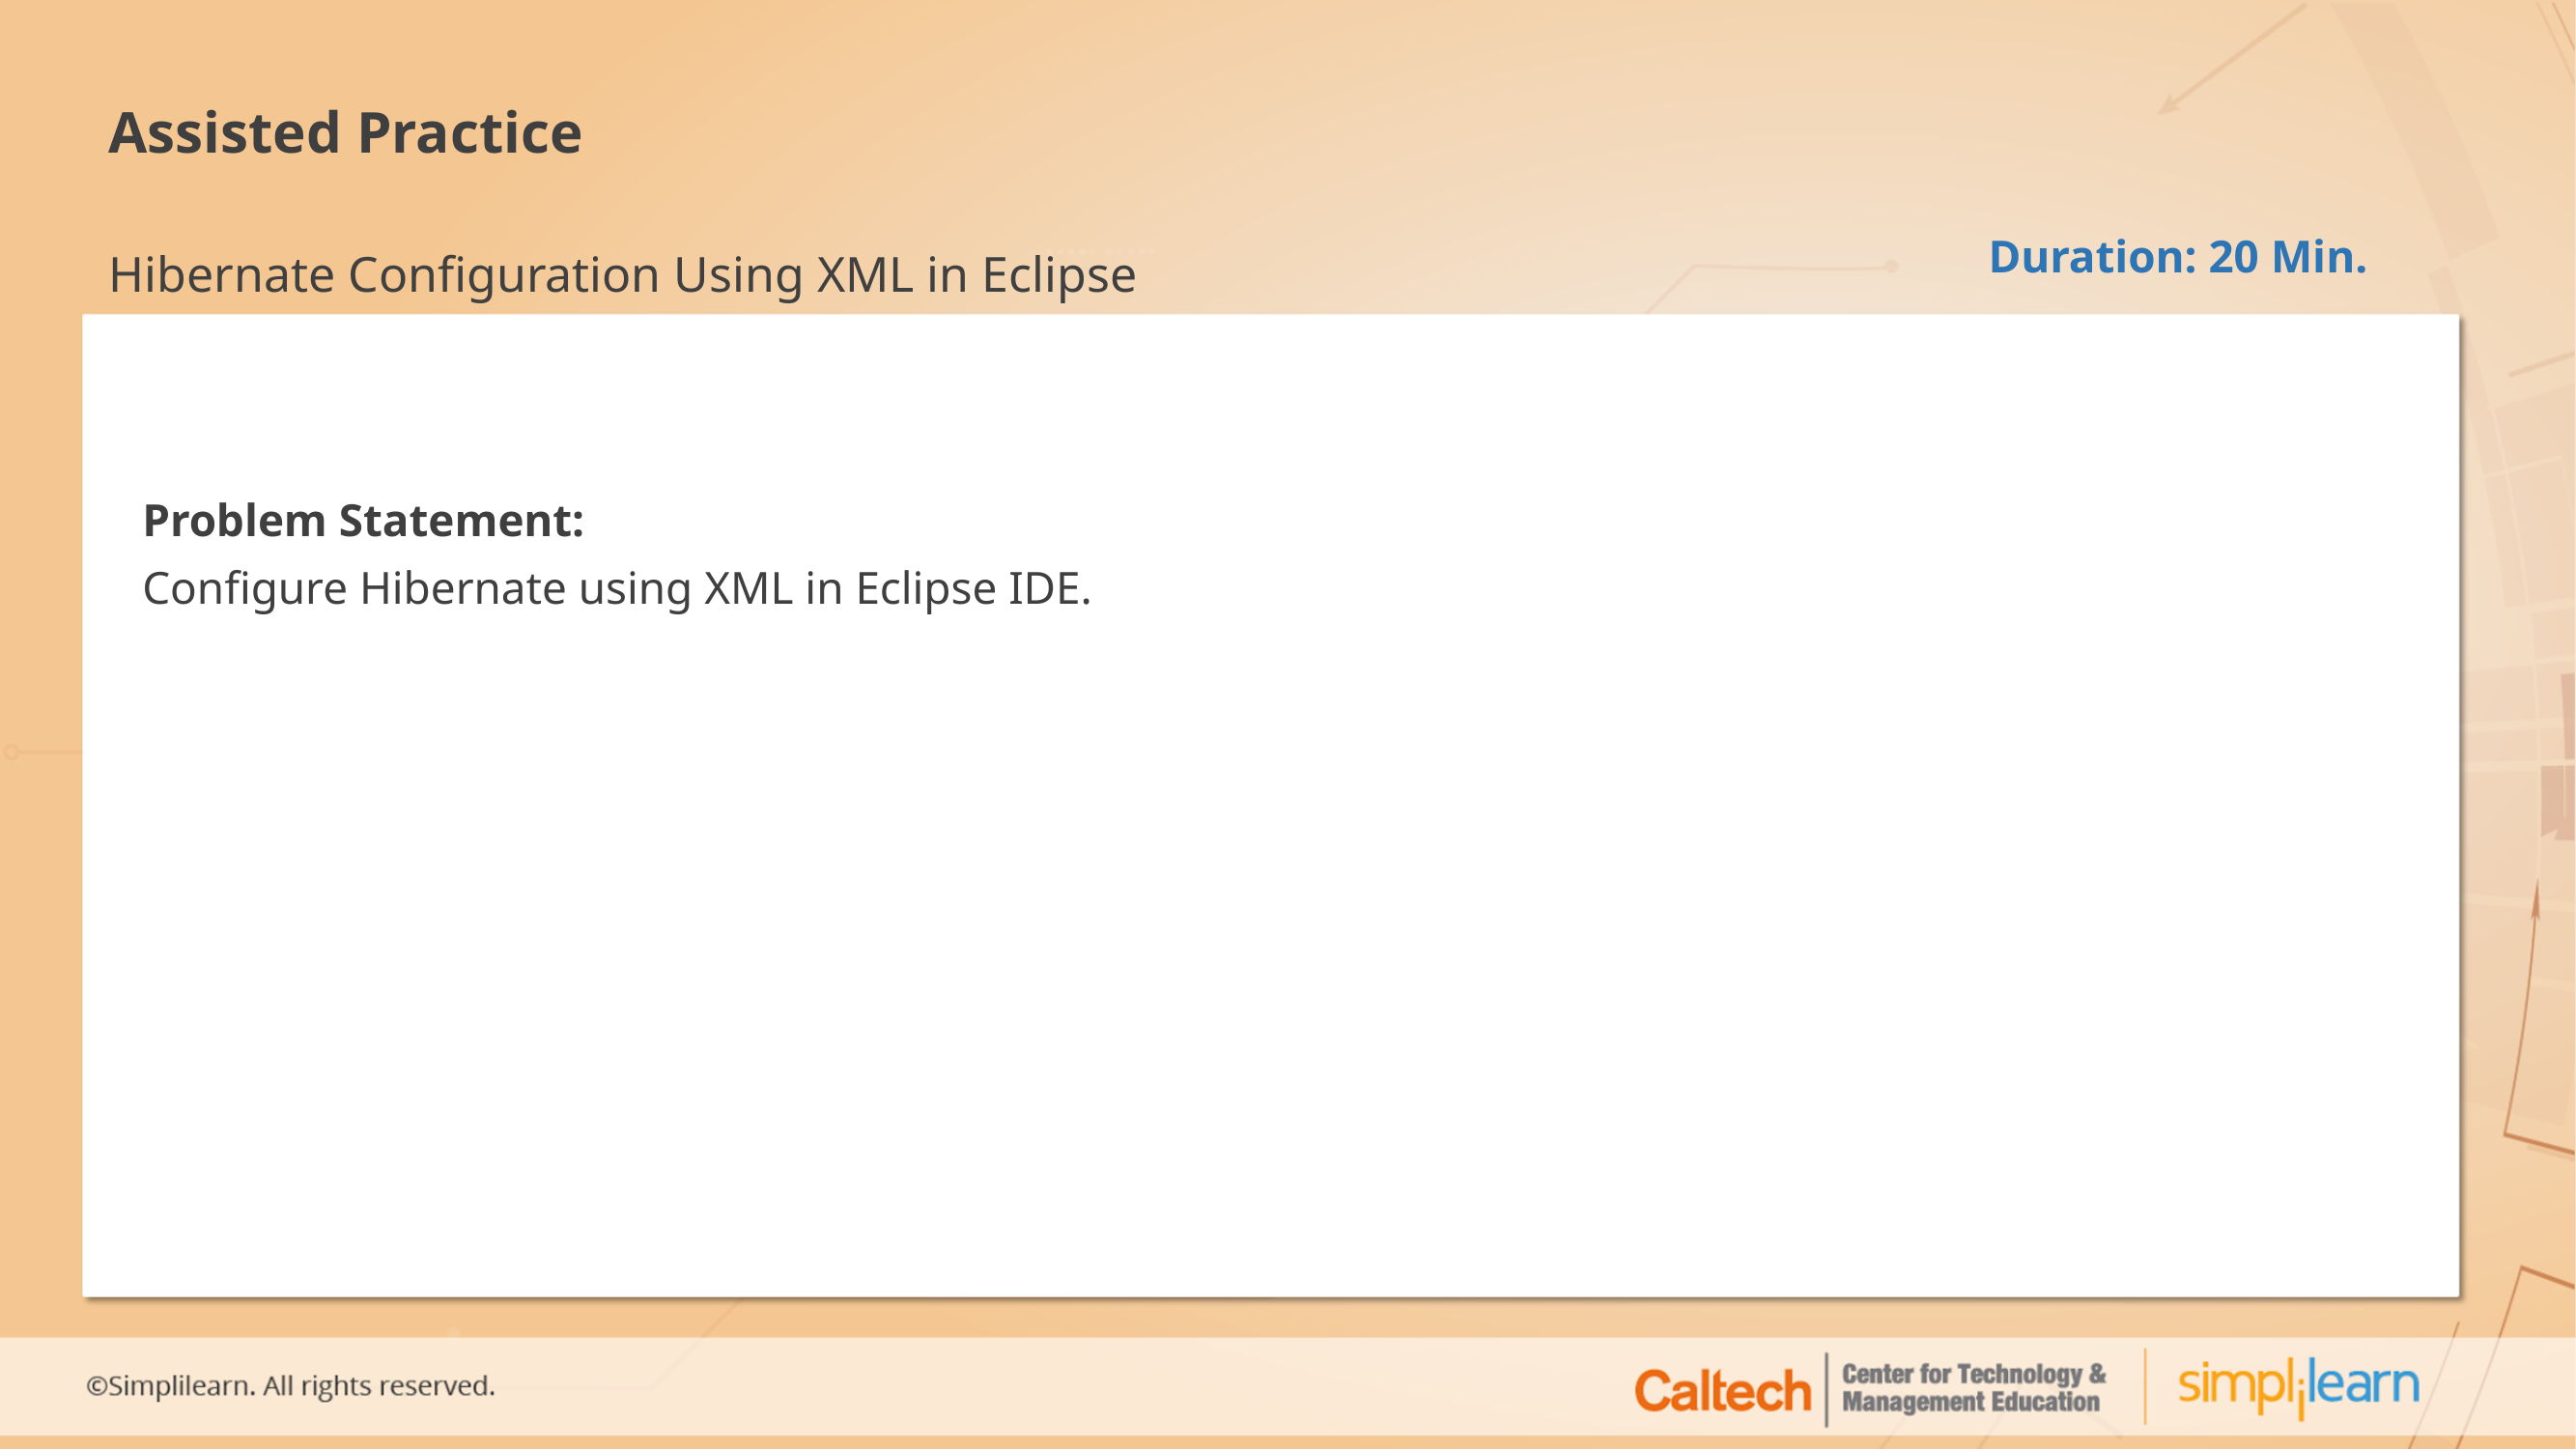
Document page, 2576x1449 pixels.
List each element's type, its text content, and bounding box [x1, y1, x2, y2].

text_box Duration: 20 Min. [1966, 234, 2436, 373]
text_box Hibernate Configuration Using XML in Eclipse [94, 224, 1889, 330]
list Problem Statement: Configure Hibernate using XML in Eclipse IDE. [119, 497, 2420, 638]
title Assisted Practice [94, 82, 2463, 188]
picture [0, 0, 2576, 1449]
